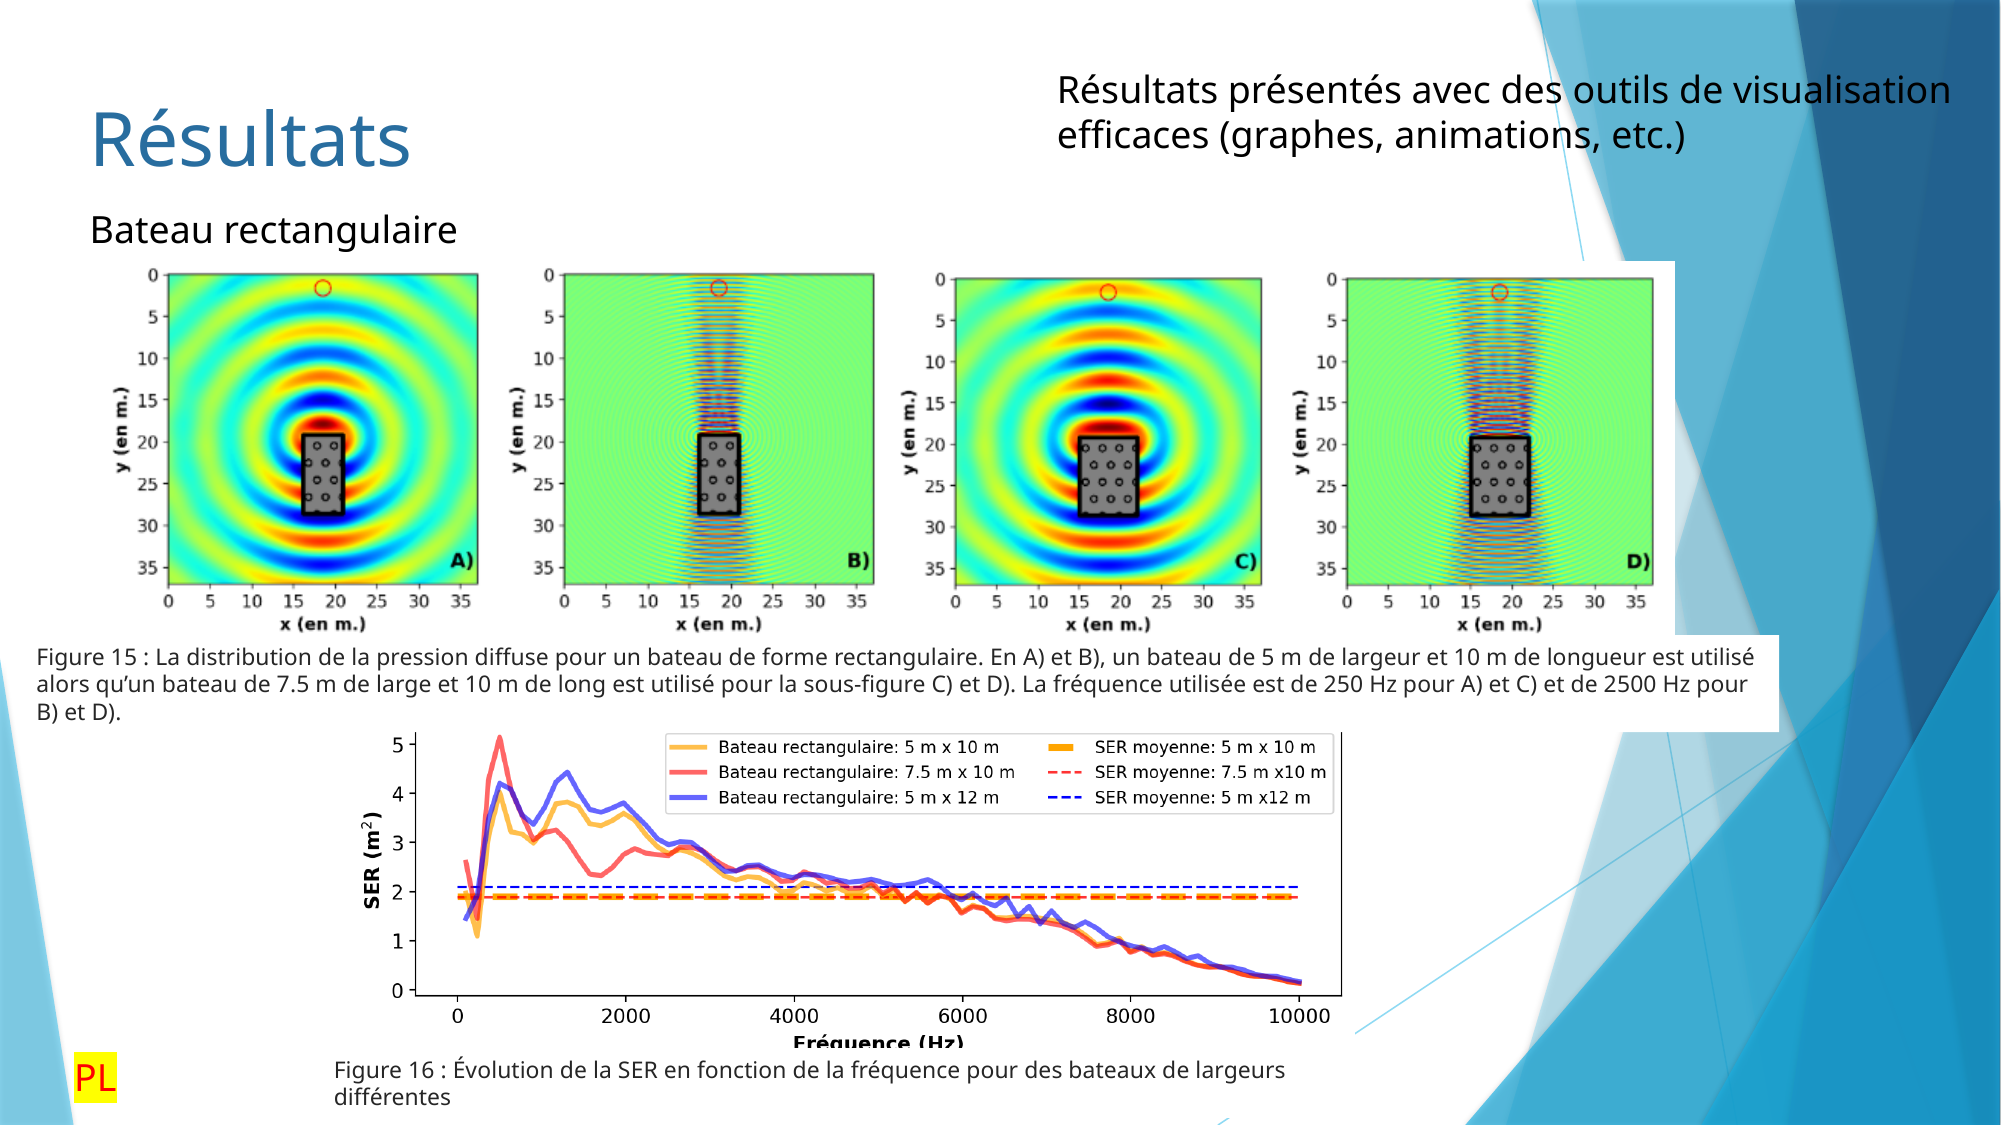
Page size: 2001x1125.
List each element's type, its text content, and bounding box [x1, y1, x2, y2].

text_box Figure 15 : La distribution de la pression diffuse pour un bateau de forme rectangulaire. En A) et B), un bateau de 5 m de largeur et 10 m de longueur est utilisé alors qu’un bateau de 7.5 m de large et 10 m de long est utilisé pour la sous-figure C) et D). La fréquence utilisée est de 250 Hz pour A) et C) et de 2500 Hz pour B) et D). [21, 635, 1780, 733]
picture [348, 711, 1356, 1066]
text_box Résultats [74, 83, 441, 198]
text_box PL [59, 1046, 166, 1107]
text_box Résultats présentés avec des outils de visualisation efficaces (graphes, animations, etc.) [1042, 58, 2000, 164]
text_box Figure 16 : Évolution de la SER en fonction de la fréquence pour des bateaux de largeurs différentes [318, 1048, 1385, 1118]
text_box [97, 261, 1675, 654]
text_box Bateau rectangulaire [74, 198, 1013, 258]
